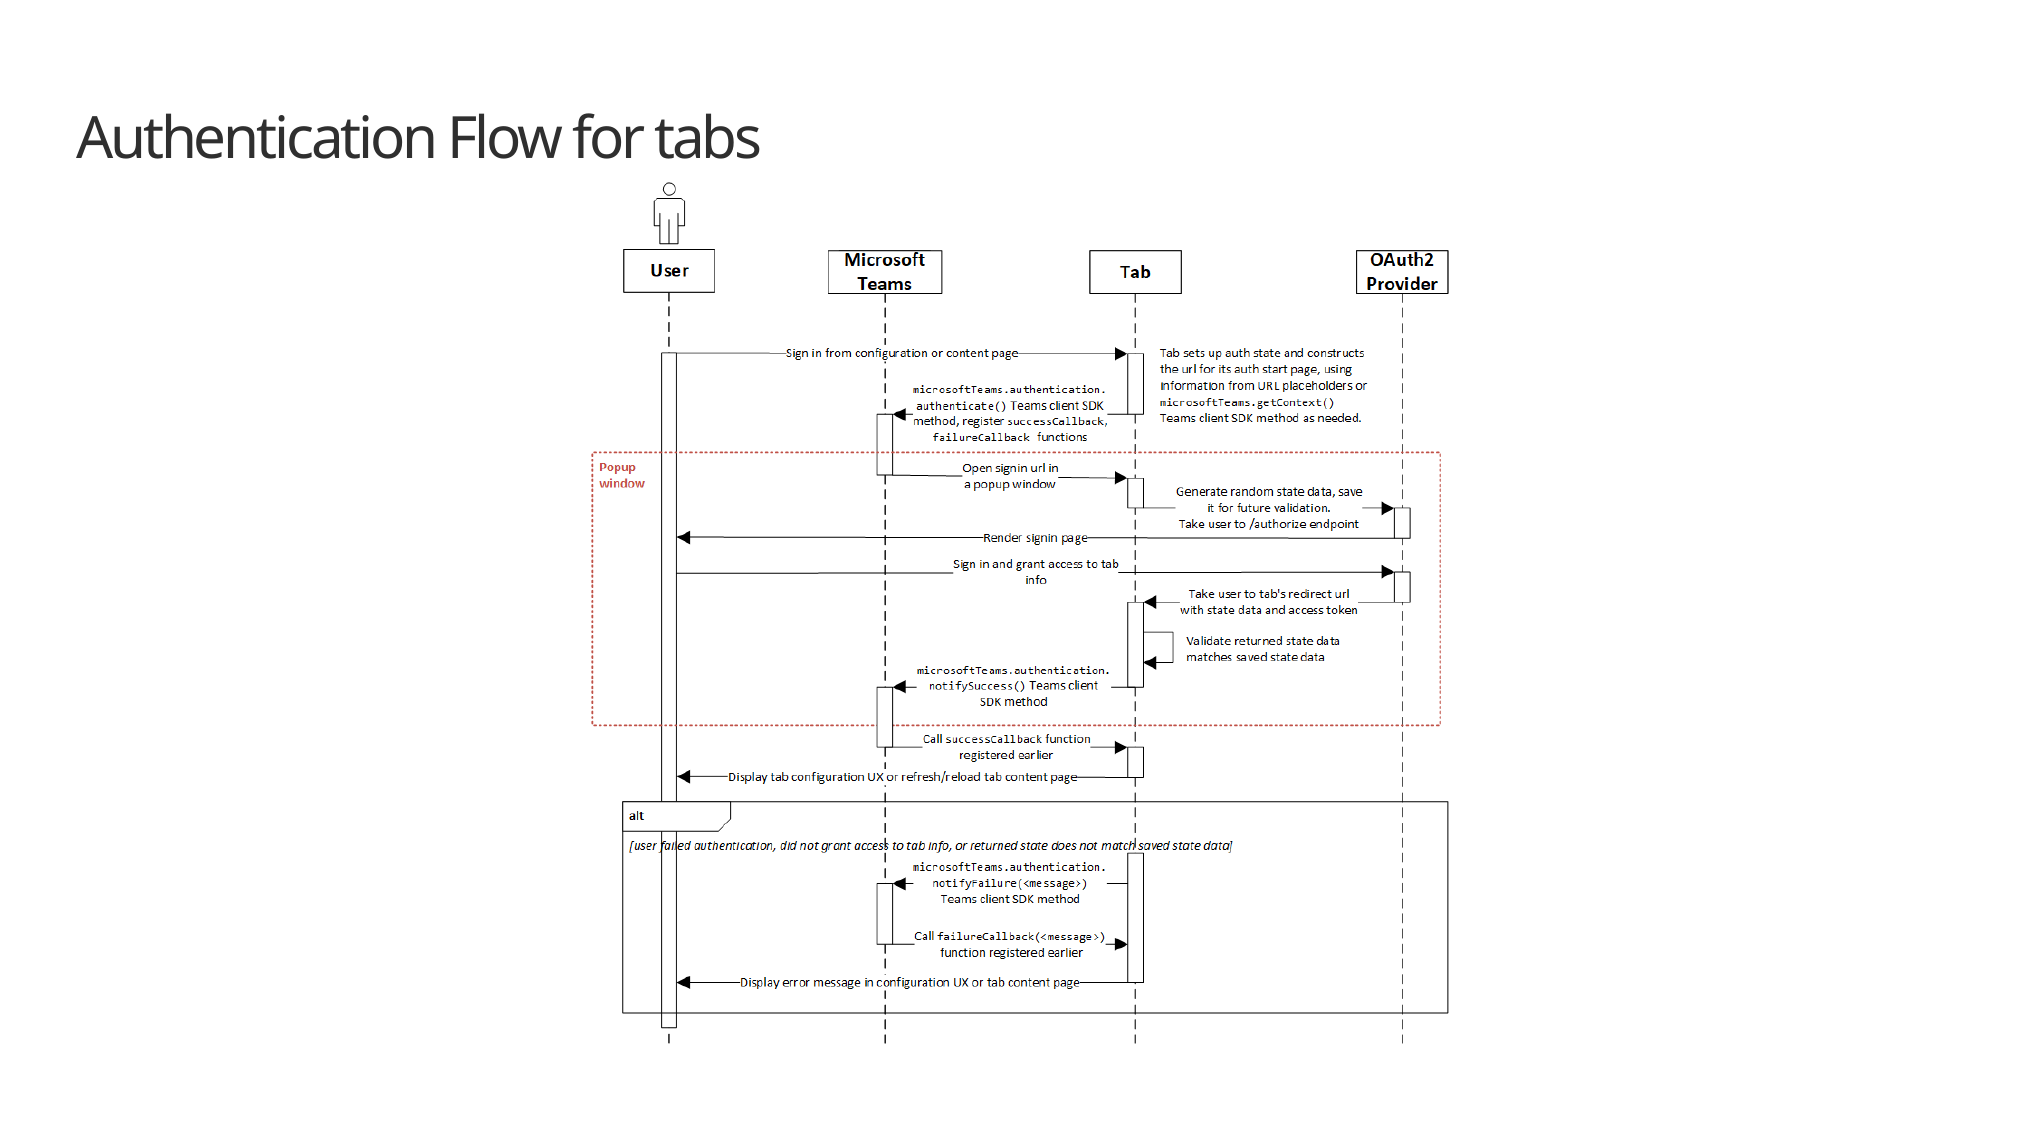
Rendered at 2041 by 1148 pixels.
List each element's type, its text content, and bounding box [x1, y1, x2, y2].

title Authentication Flow for tabs [76, 103, 1969, 172]
picture [590, 181, 1450, 1044]
